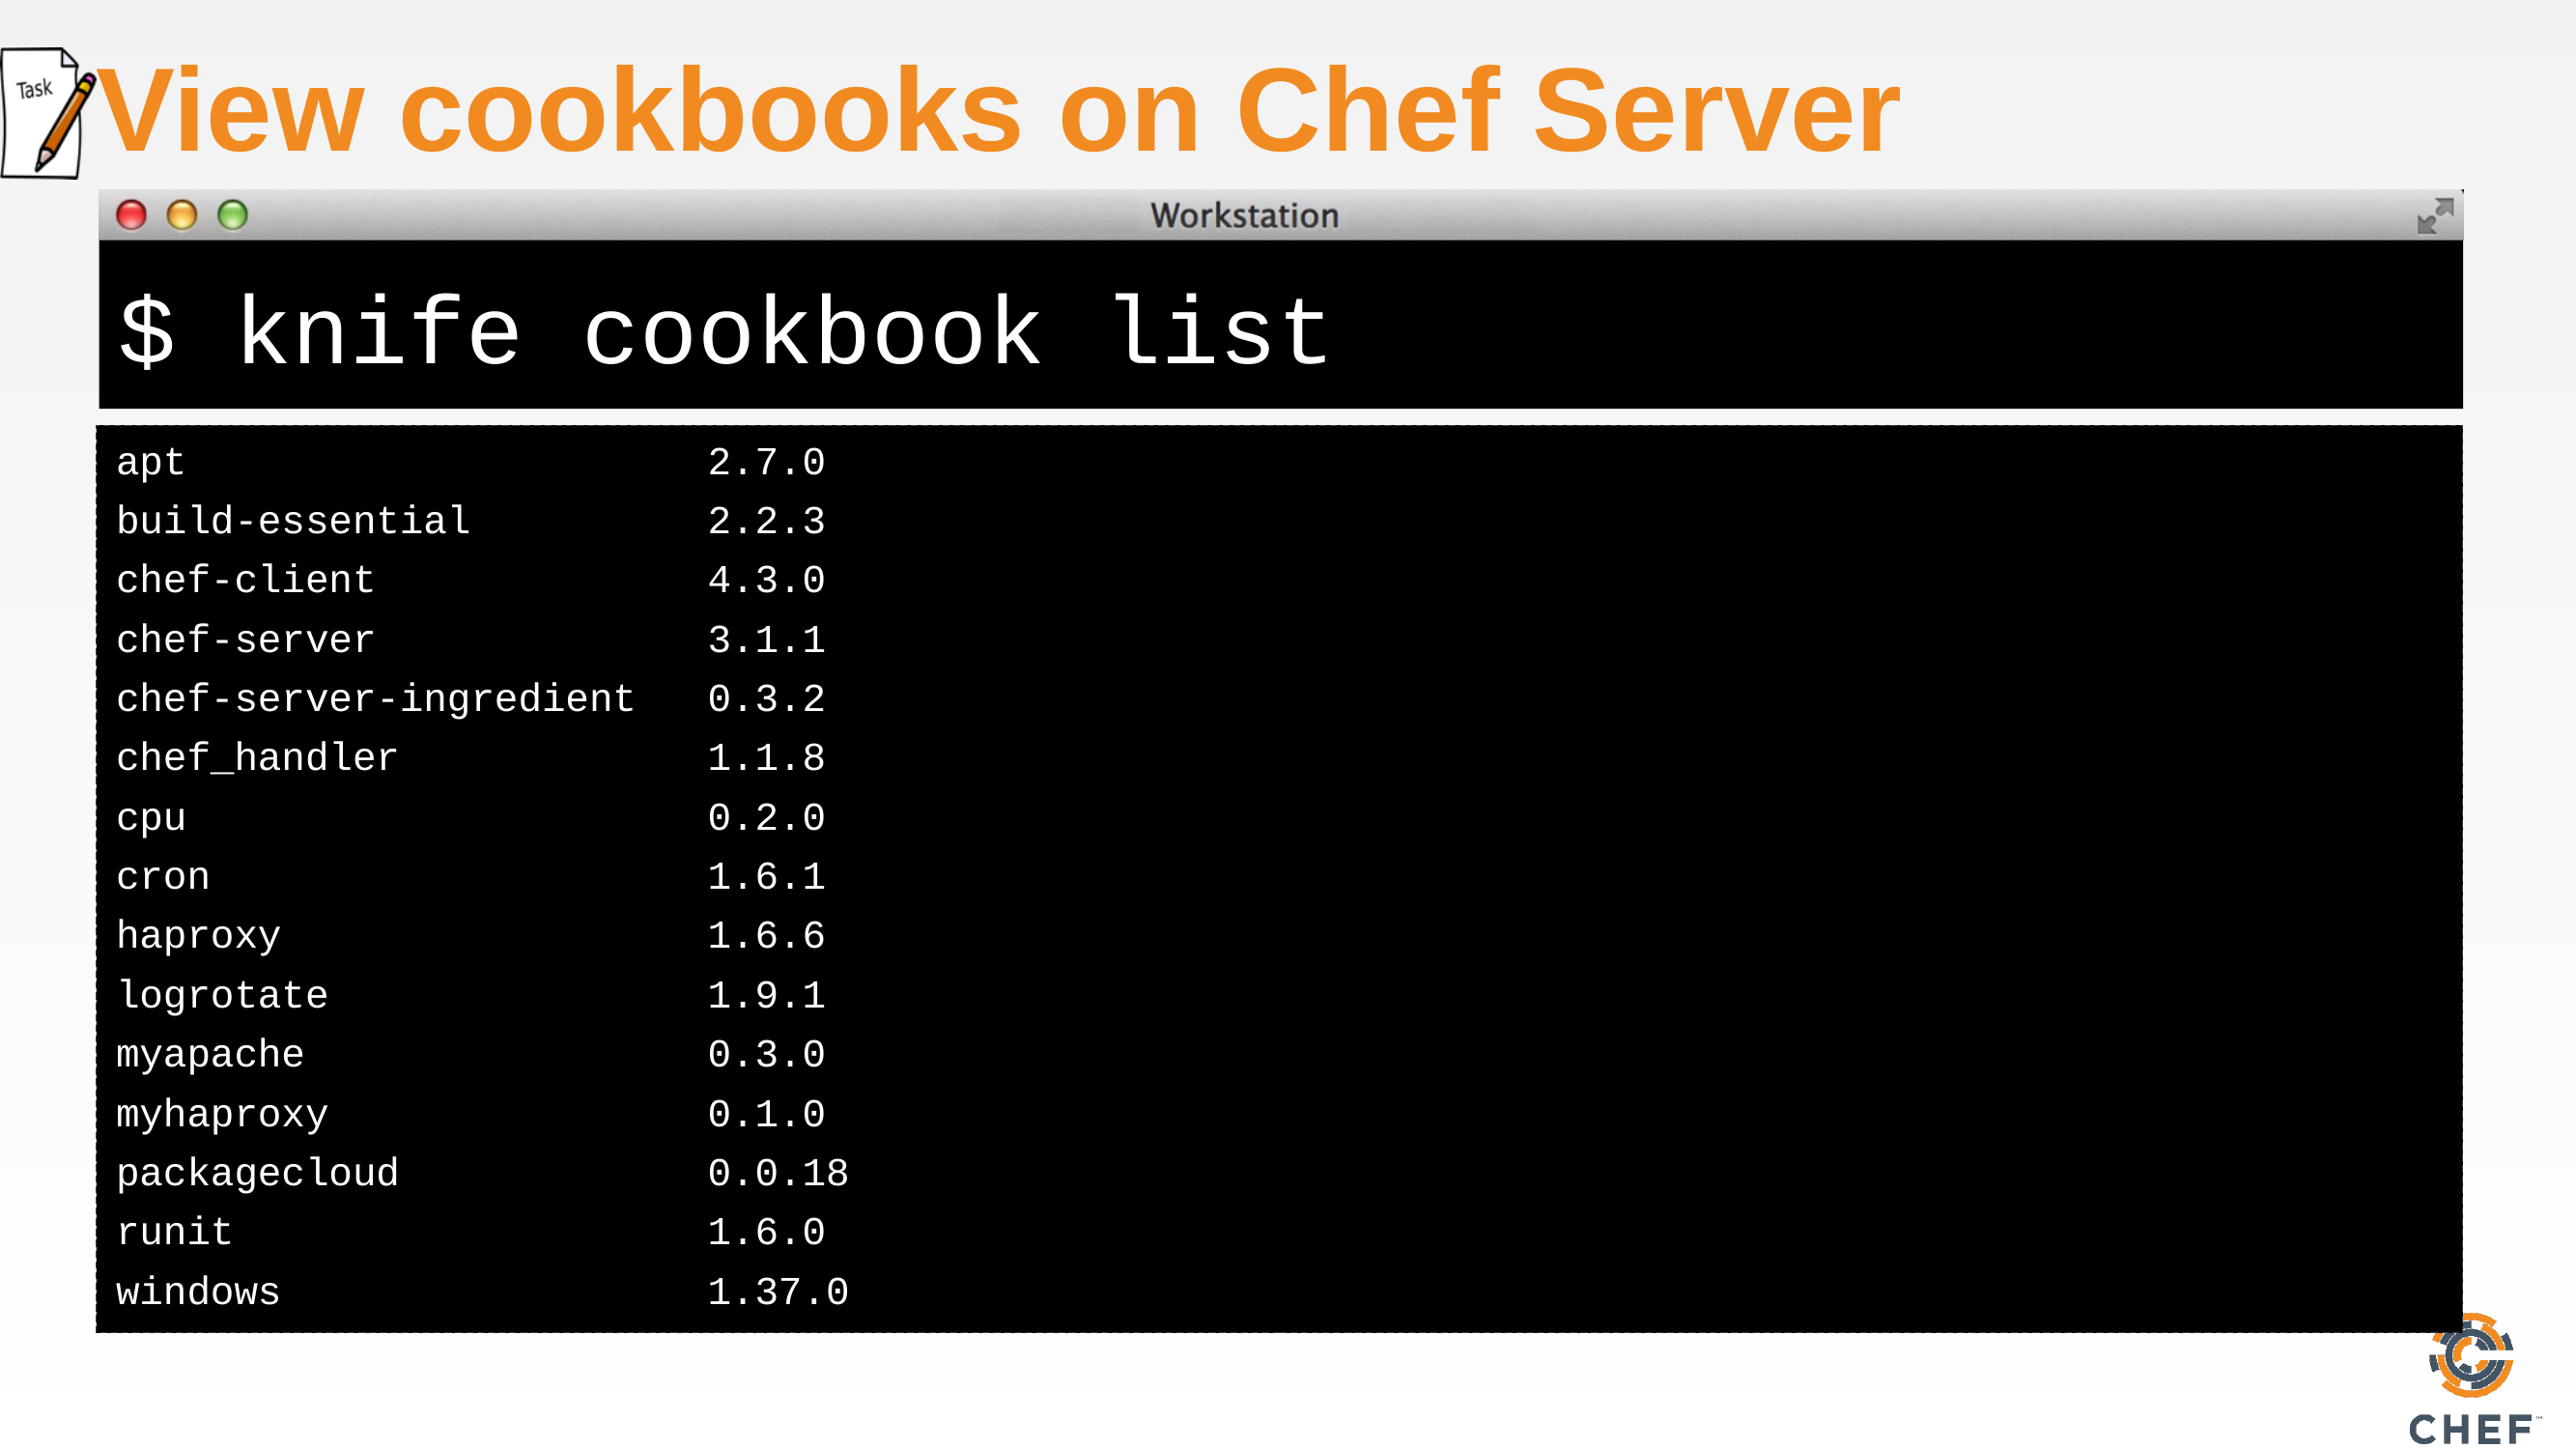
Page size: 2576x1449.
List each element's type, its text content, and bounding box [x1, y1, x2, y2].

picture [2399, 1295, 2550, 1449]
list $ knife cookbook list [99, 240, 2464, 410]
picture [99, 189, 2464, 240]
list apt 2.7.0 build-essential 2.2.3 chef-client 4.3.0 chef-server 3.1.1 chef-server-ingredient 0.3.2 chef_handler 1.1.8 cpu 0.2.0 cron 1.6.1 haproxy 1.6.6 logrotate 1.9.1 myapache 0.3.0 myhaproxy 0.1.0 packagecloud 0.0.18 runit 1.6.0 windows 1.37.0 [96, 425, 2463, 1333]
title View cookbooks on Chef Server [96, 48, 2463, 180]
picture [0, 47, 97, 180]
